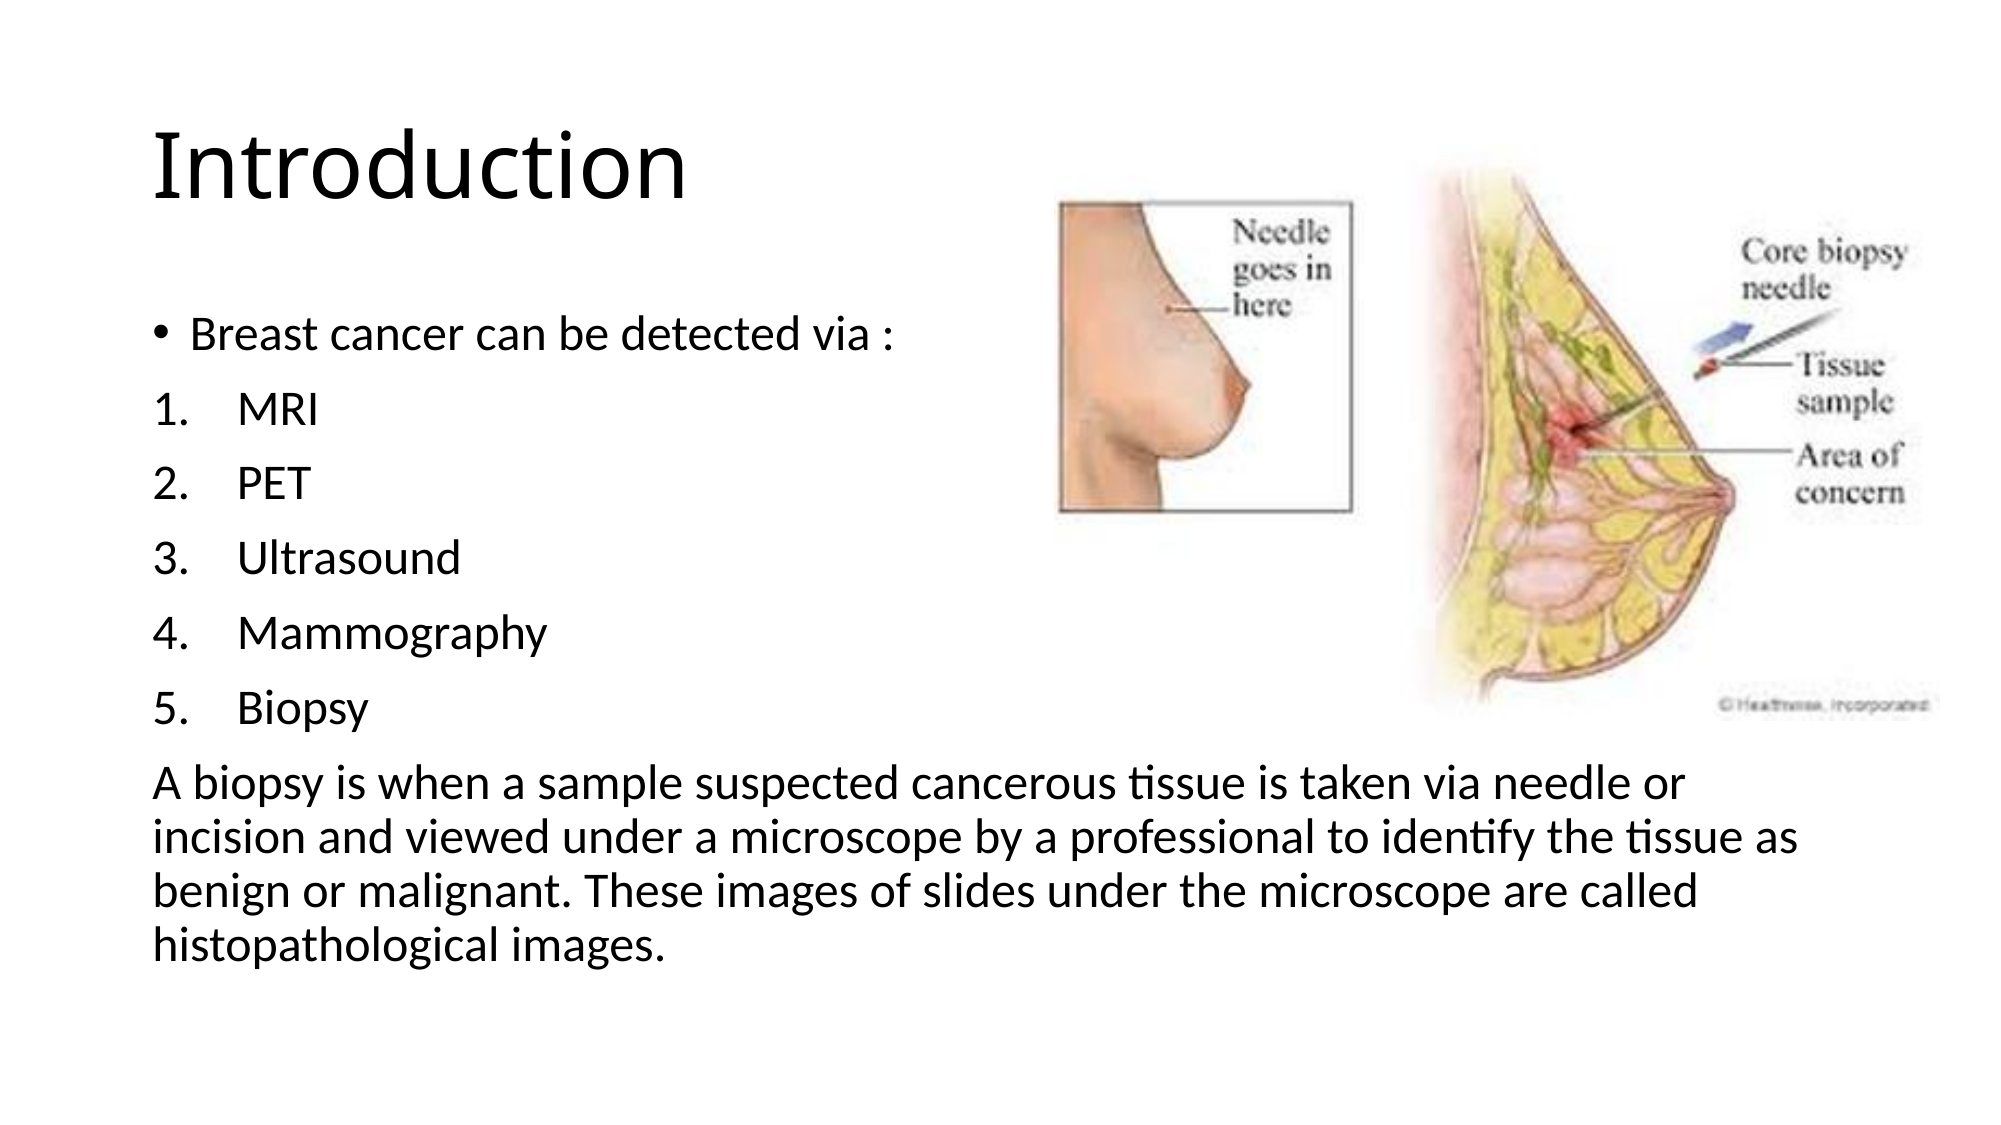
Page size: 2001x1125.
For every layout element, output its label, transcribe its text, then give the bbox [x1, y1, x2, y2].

list Breast cancer can be detected via : MRI PET Ultrasound Mammography Biopsy A biopsy is when a sample suspected cancerous tissue is taken via needle or incision and viewed under a microscope by a professional to identify the tissue as benign or malignant. These images of slides under the microscope are called histopathological images. [137, 299, 1863, 1014]
picture [1054, 143, 1940, 721]
title Introduction [137, 59, 1863, 278]
